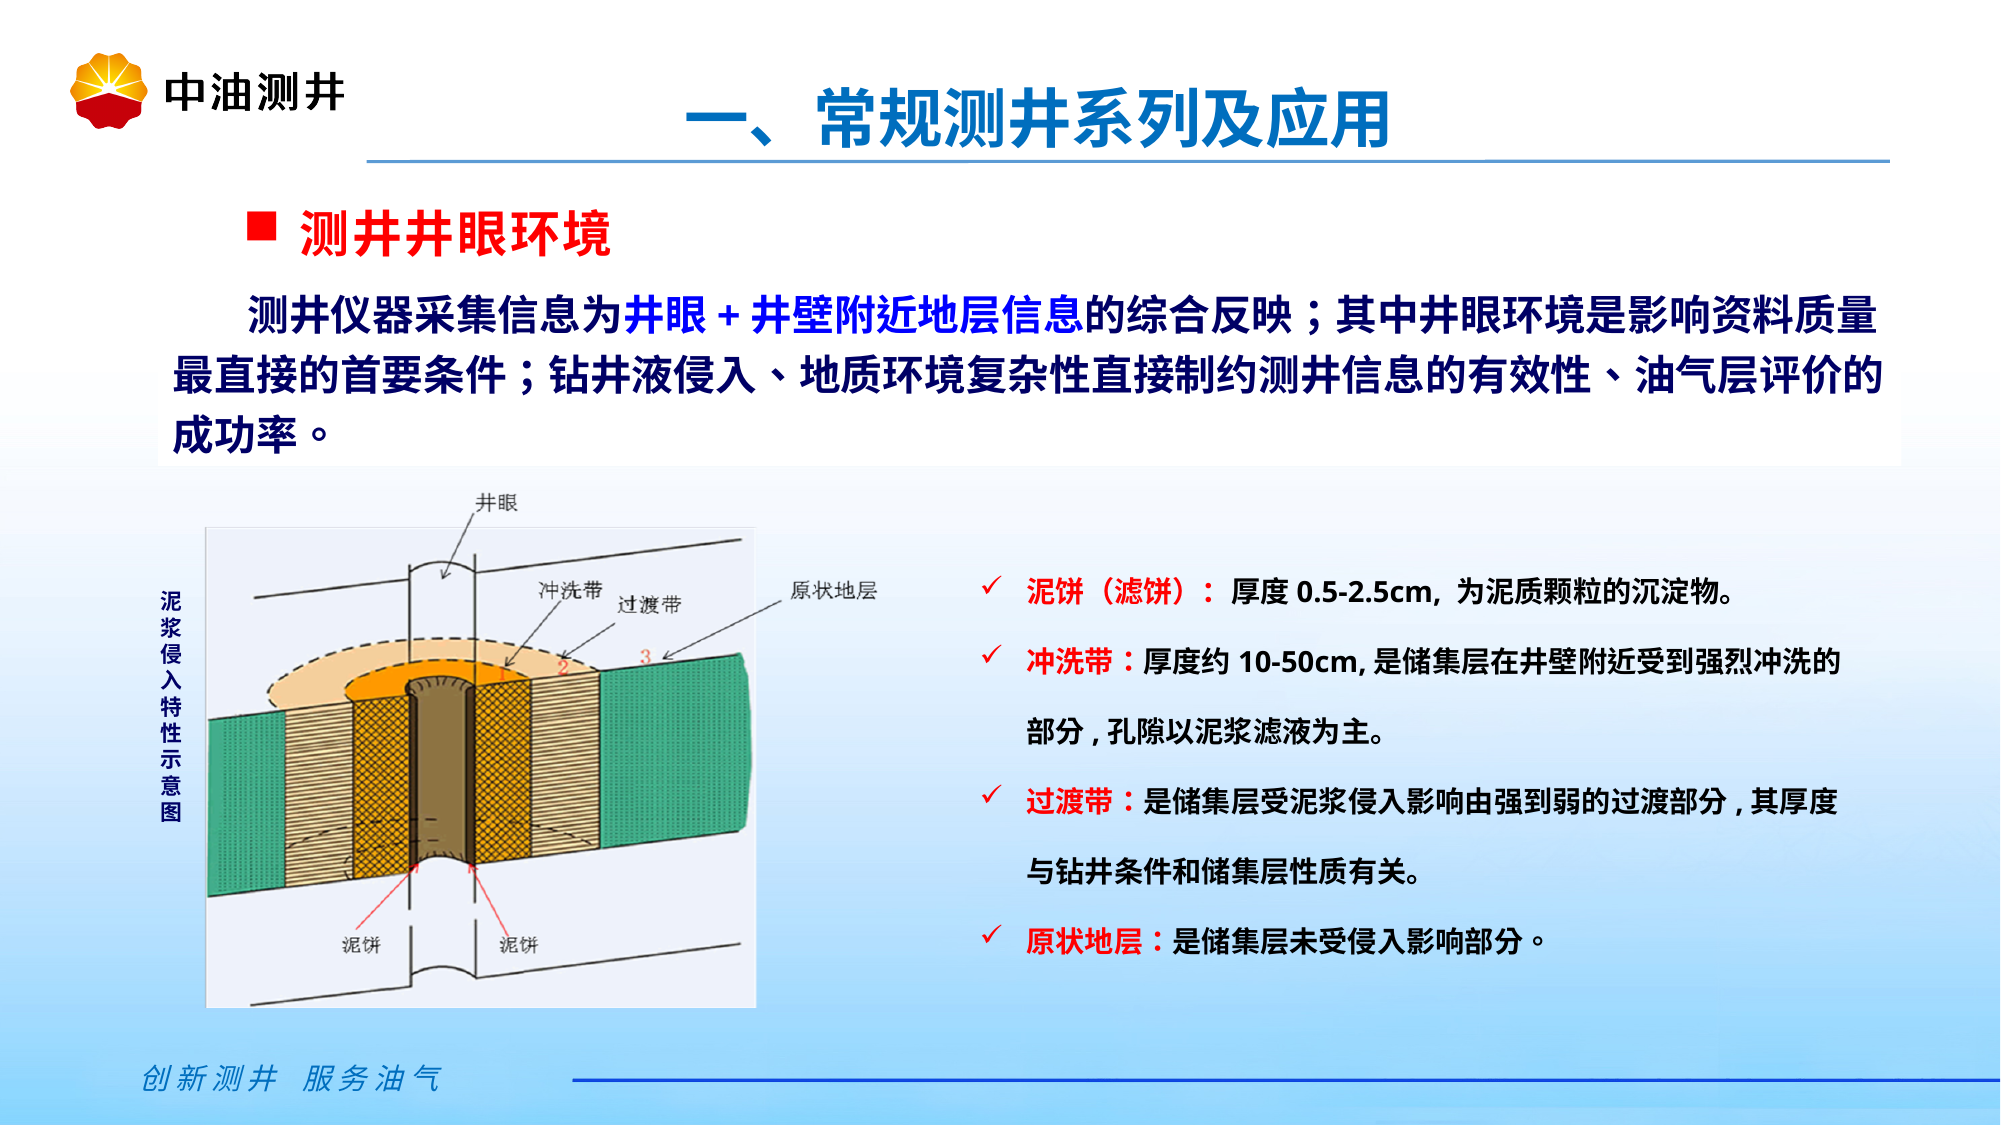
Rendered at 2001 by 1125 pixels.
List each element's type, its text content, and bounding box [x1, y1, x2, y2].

text_box 测井仪器采集信息为井眼+井壁附近地层信息的综合反映；其中井眼环境是影响资料质量最直接的首要条件；钻井液侵入、地质环境复杂性直接制约测井信息的有效性、油气层评价的成功率。 [158, 271, 1902, 466]
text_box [145, 482, 893, 1009]
text_box 一、常规测井系列及应用 [669, 12, 1633, 163]
text_box 泥饼（滤饼）：厚度0.5-2.5cm, 为泥质颗粒的沉淀物。 冲洗带：厚度约10-50cm,是储集层在井壁附近受到强烈冲洗的部分,孔隙以泥浆滤液为主。 过渡带：是储集层受泥浆侵入影响由强到弱的过渡部分,其厚度与钻井条件和储集层性质有关。 原状地层：是储集层未受侵入影响部分。 [964, 531, 1865, 966]
picture [0, 0, 2001, 1125]
text_box 测井井眼环境 [228, 164, 693, 270]
